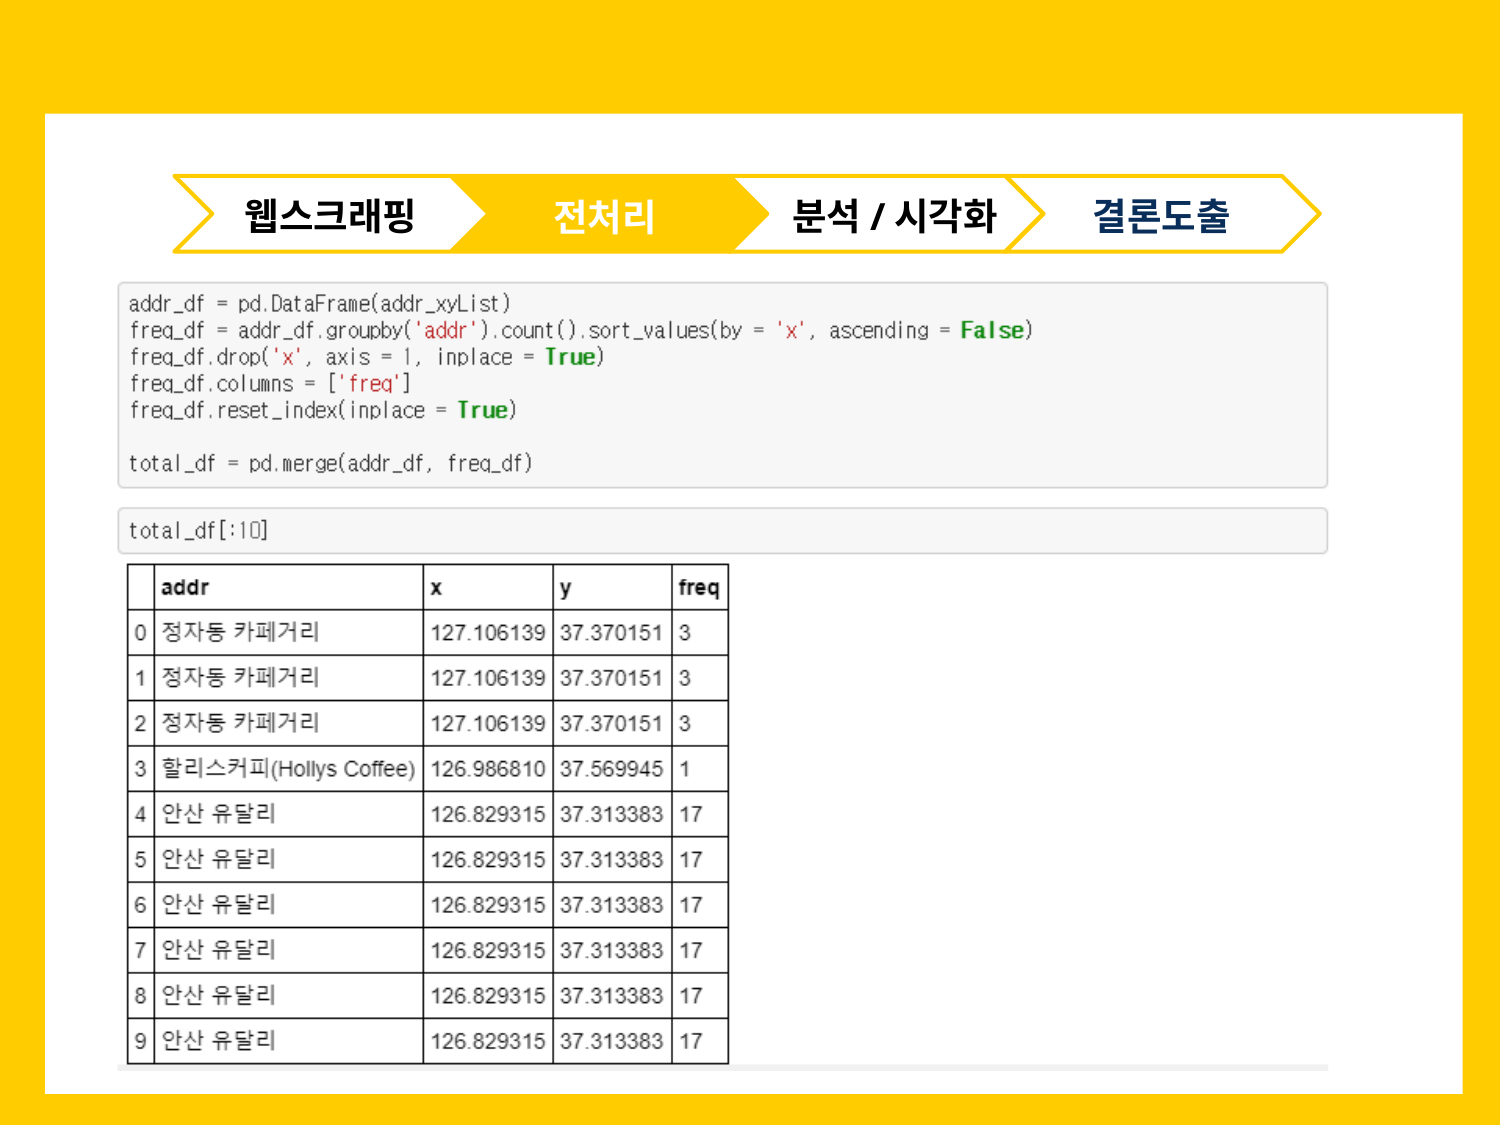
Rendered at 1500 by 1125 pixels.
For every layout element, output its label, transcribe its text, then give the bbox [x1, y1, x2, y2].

text_box [1018, 193, 1039, 234]
picture [110, 279, 1355, 1071]
text_box [43, 111, 1465, 1096]
text_box 전처리 [524, 187, 686, 247]
text_box 웹스크래핑 [209, 185, 453, 246]
text_box [730, 173, 1010, 254]
text_box 결론도출 [1062, 185, 1262, 246]
text_box [450, 173, 770, 254]
text_box [1003, 173, 1322, 254]
text_box 분석/시각화 [772, 185, 1018, 246]
text_box [172, 173, 486, 254]
